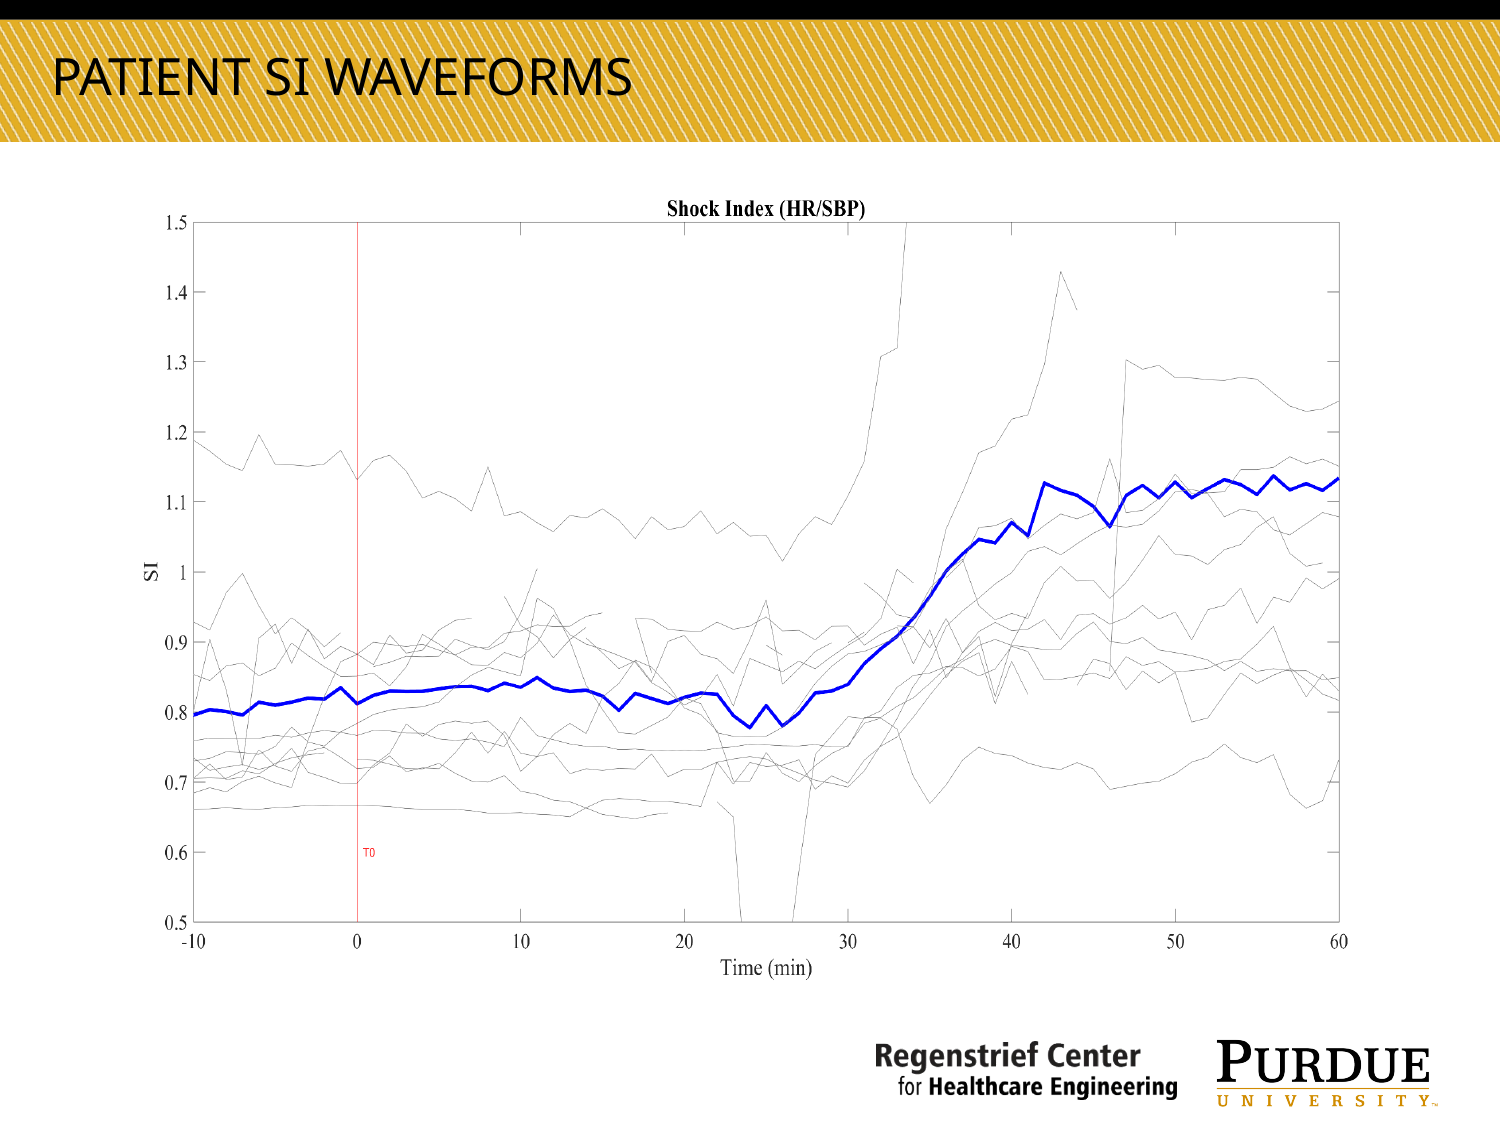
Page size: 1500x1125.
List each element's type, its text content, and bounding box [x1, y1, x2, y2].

list Patient SI Waveforms [35, 43, 1380, 156]
picture [1, 157, 1479, 1016]
picture [876, 1041, 1177, 1100]
